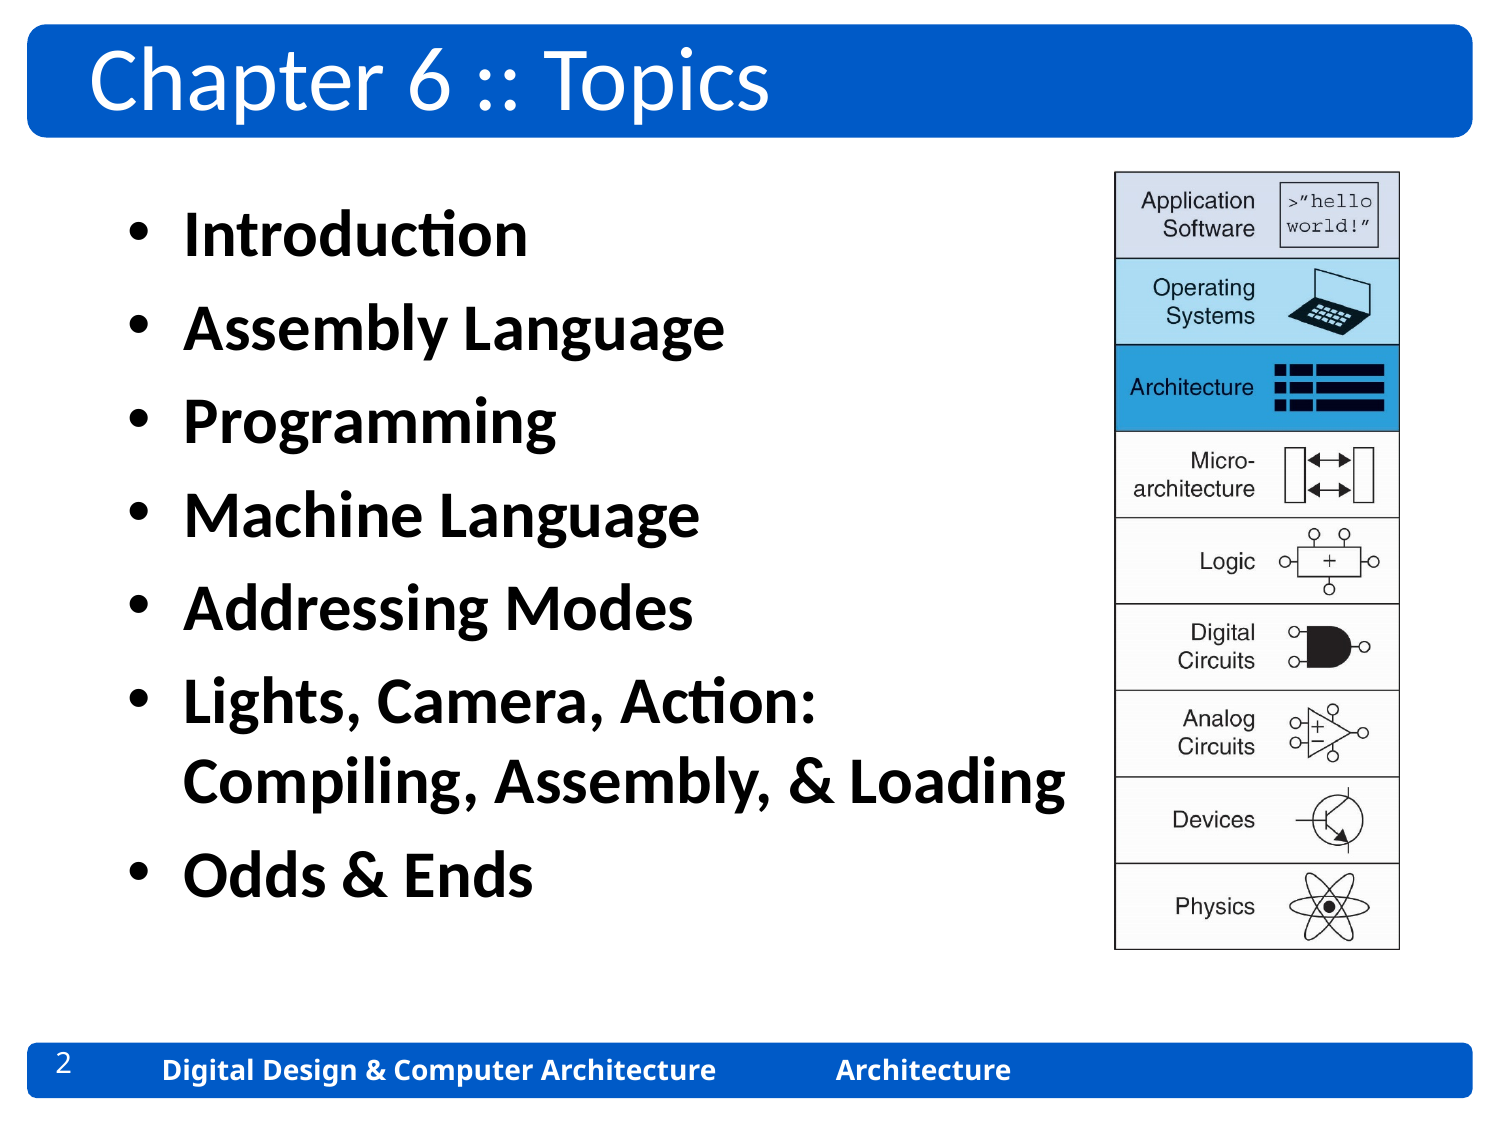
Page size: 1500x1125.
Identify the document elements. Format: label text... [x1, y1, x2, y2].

picture [1113, 169, 1401, 951]
text_box Introduction Assembly Language Programming Machine Language Addressing Modes Lights, Camera, Action: Compiling, Assembly, & Loading Odds & Ends [112, 182, 1100, 925]
text_box Chapter 6 :: Topics [75, 11, 1375, 136]
slide_number 2 [40, 1037, 164, 1096]
